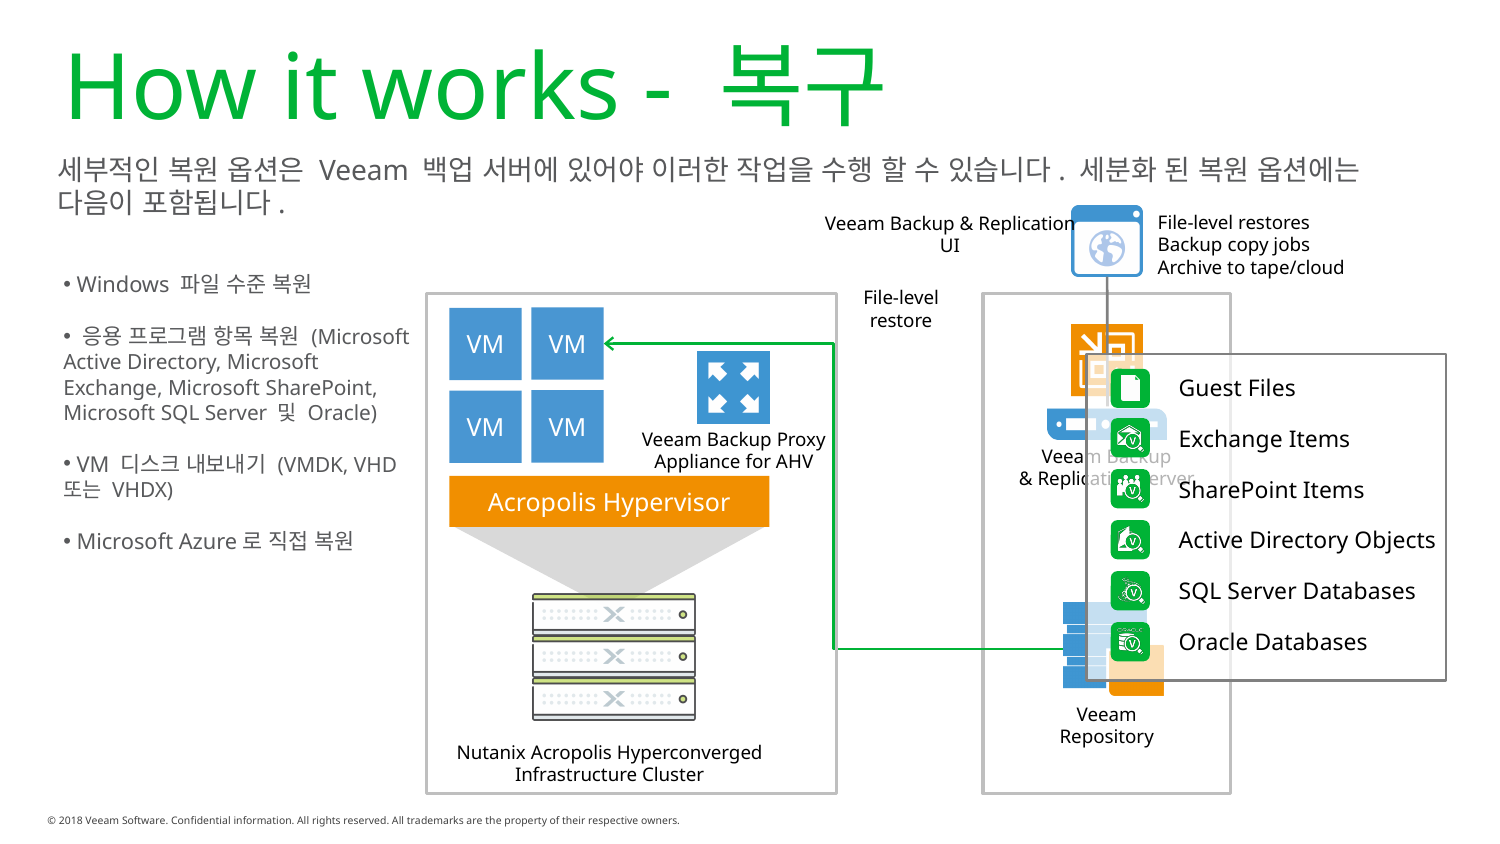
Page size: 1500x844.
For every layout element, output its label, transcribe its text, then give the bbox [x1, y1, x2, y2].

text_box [973, 343, 1064, 650]
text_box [992, 324, 1222, 757]
text_box Windows 파일 수준 복원 응용 프로그램 항목 복원 (Microsoft Active Directory, Microsoft Exchange, Microsoft SharePoint, Microsoft SQL Server 및 Oracle) VM 디스크 내보내기 (VMDK, VHD 또는 VHDX) Microsoft Azure로 직접 복원 [48, 263, 425, 562]
title How it works - 복구 [63, 28, 1436, 140]
text_box Veeam Backup & Replication UI [783, 227, 1066, 264]
text_box 세부적인 복원 옵션은 Veeam 백업 서버에 있어야 이러한 작업을 수행 할 수 있습니다. 세분화 된 복원 옵션에는 다음이 포함됩니다. [42, 144, 1436, 227]
picture [1071, 204, 1144, 277]
text_box File-level restores Backup copy jobs Archive to tape/cloud [1142, 202, 1457, 286]
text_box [426, 278, 969, 794]
text_box [981, 291, 1101, 341]
text_box [981, 659, 1232, 796]
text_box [1086, 353, 1478, 681]
text_box [1113, 291, 1232, 352]
